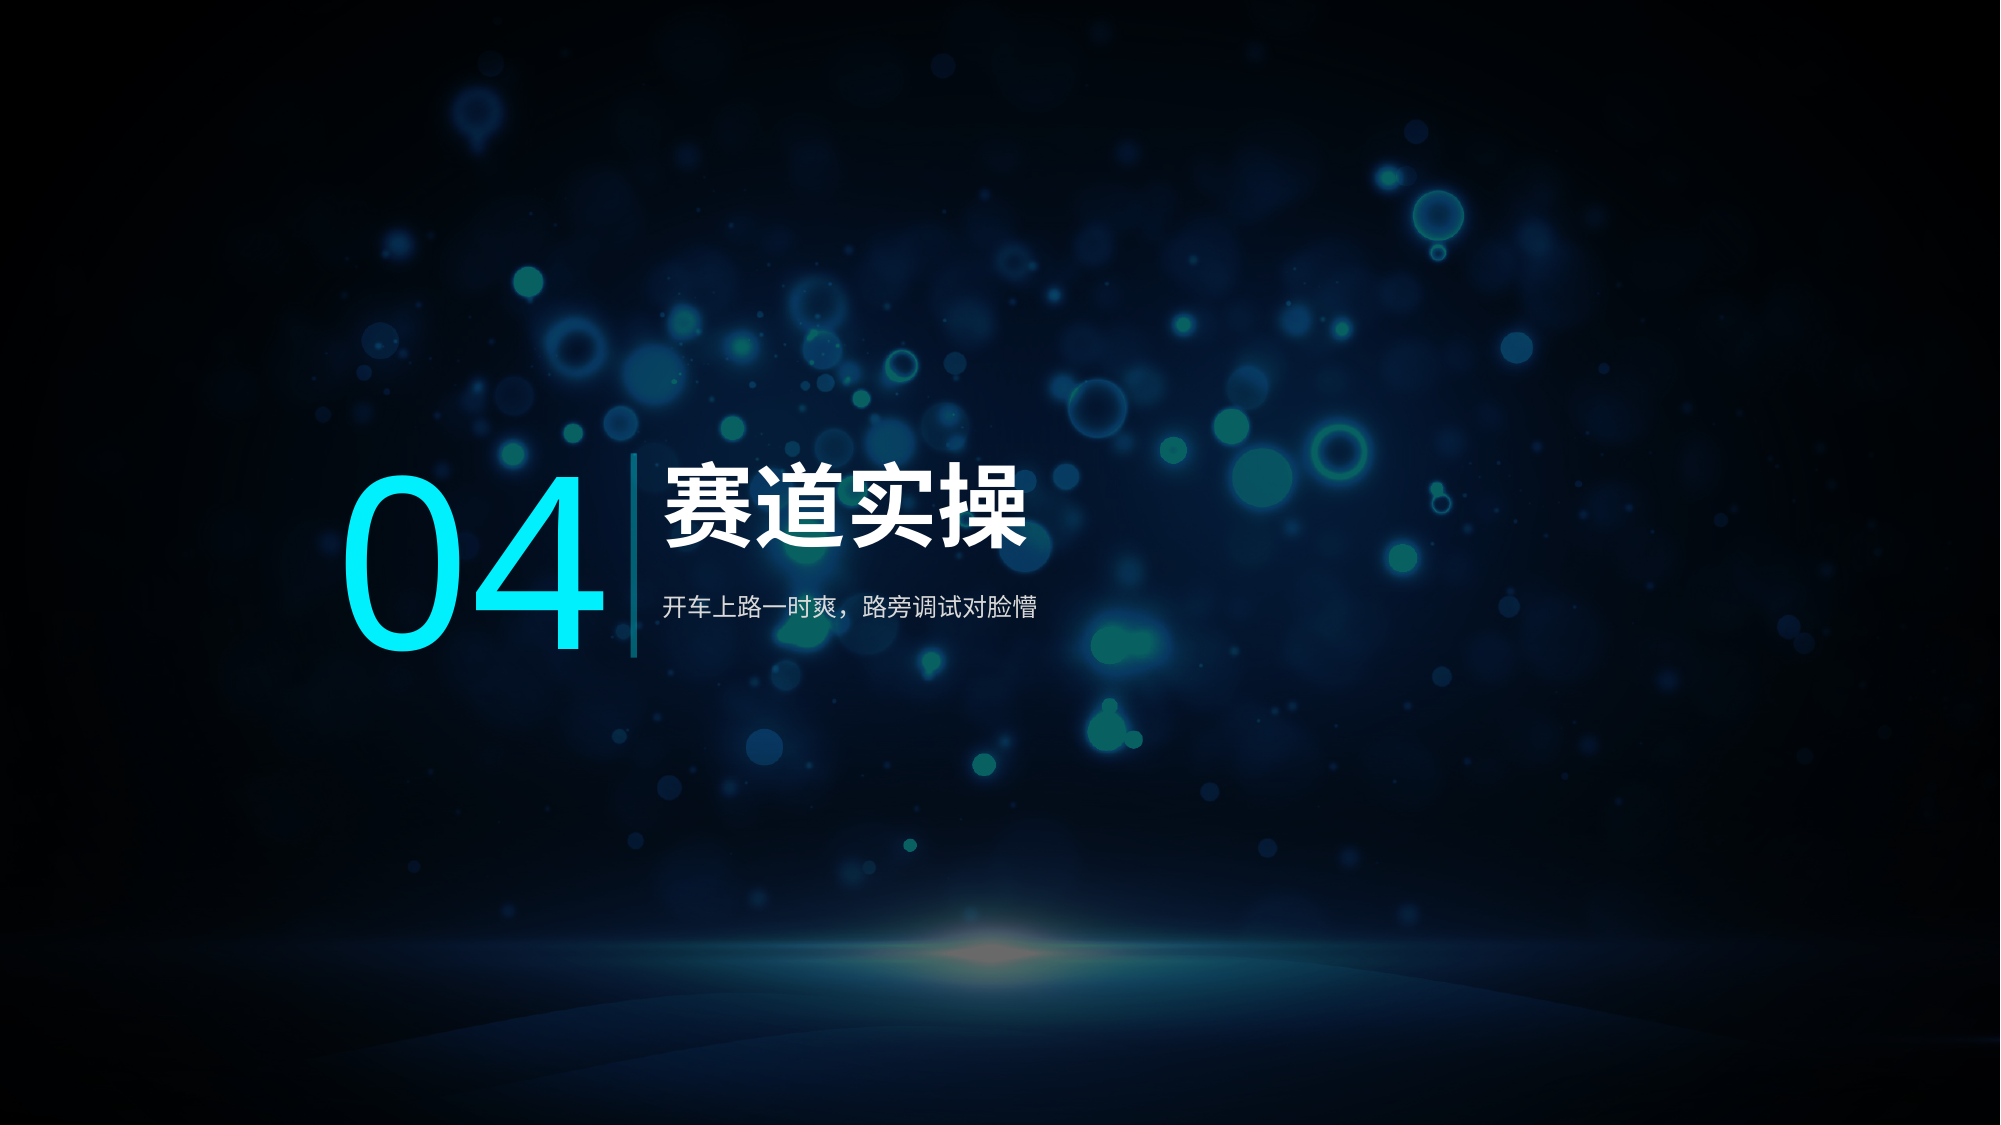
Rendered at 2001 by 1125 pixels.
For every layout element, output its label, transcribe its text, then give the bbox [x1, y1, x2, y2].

text_box 04 [320, 402, 624, 705]
text_box 赛道实操 [647, 441, 1811, 566]
text_box [0, 0, 2000, 1125]
text_box 开车上路一时爽，路旁调试对脸懵 [647, 568, 1659, 629]
